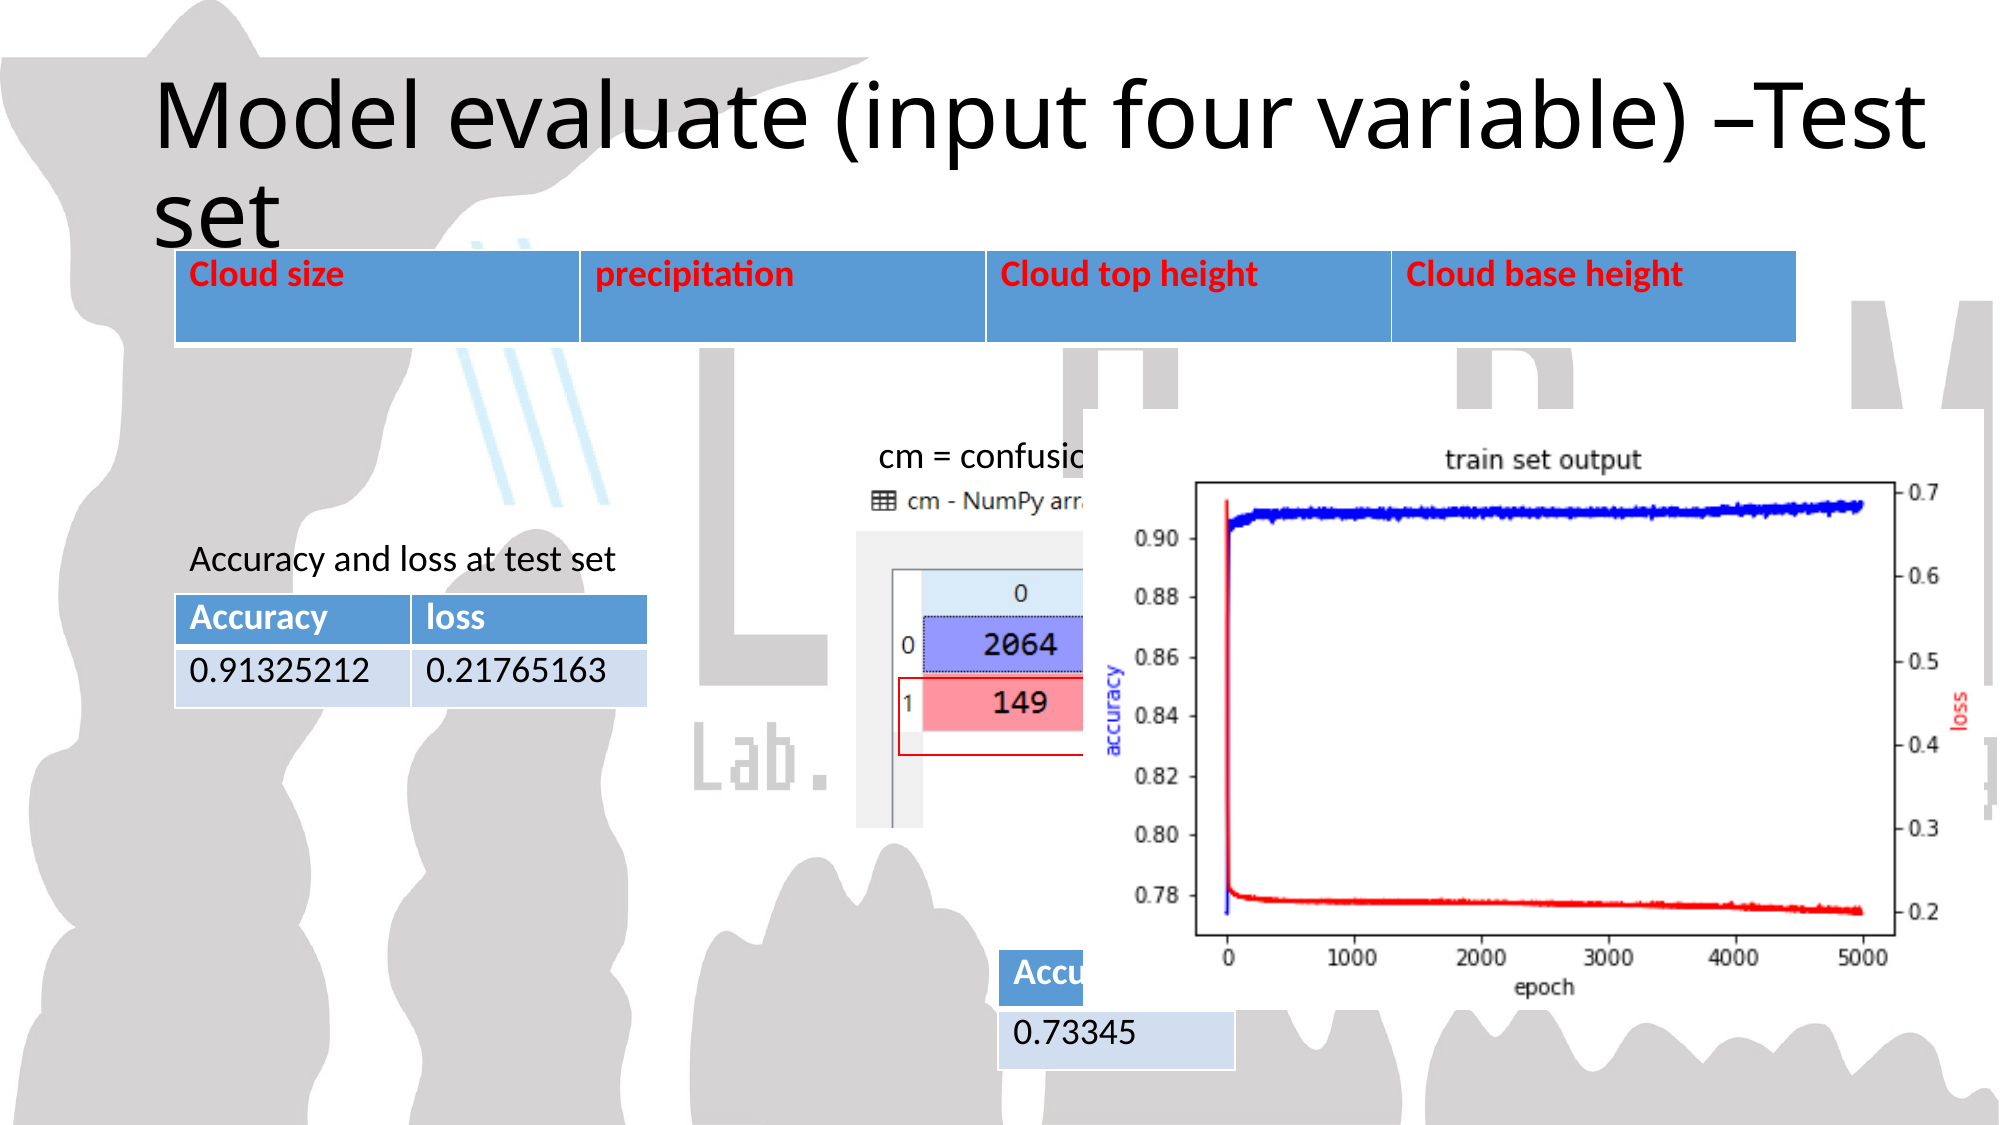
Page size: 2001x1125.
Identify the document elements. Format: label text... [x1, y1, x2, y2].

table_cell 0.73345 [999, 1012, 1234, 1069]
text_box cm = confusion_matrix [864, 423, 1083, 478]
table_cell 0.21765163 [412, 650, 647, 707]
table_header precipitation [581, 251, 985, 342]
table_header Accuracy [176, 595, 410, 644]
text_box Accuracy and loss at test set [174, 526, 638, 586]
table_header loss [412, 595, 647, 644]
table_cell 0.91325212 [176, 650, 410, 707]
table_header Accuracy [999, 950, 1083, 1006]
title Model evaluate (input four variable) –Test set [137, 59, 1984, 278]
table_header Cloud base height [1392, 251, 1796, 342]
picture [856, 409, 1984, 1010]
table_header Cloud top height [987, 251, 1391, 342]
table_header Cloud size [176, 251, 579, 342]
